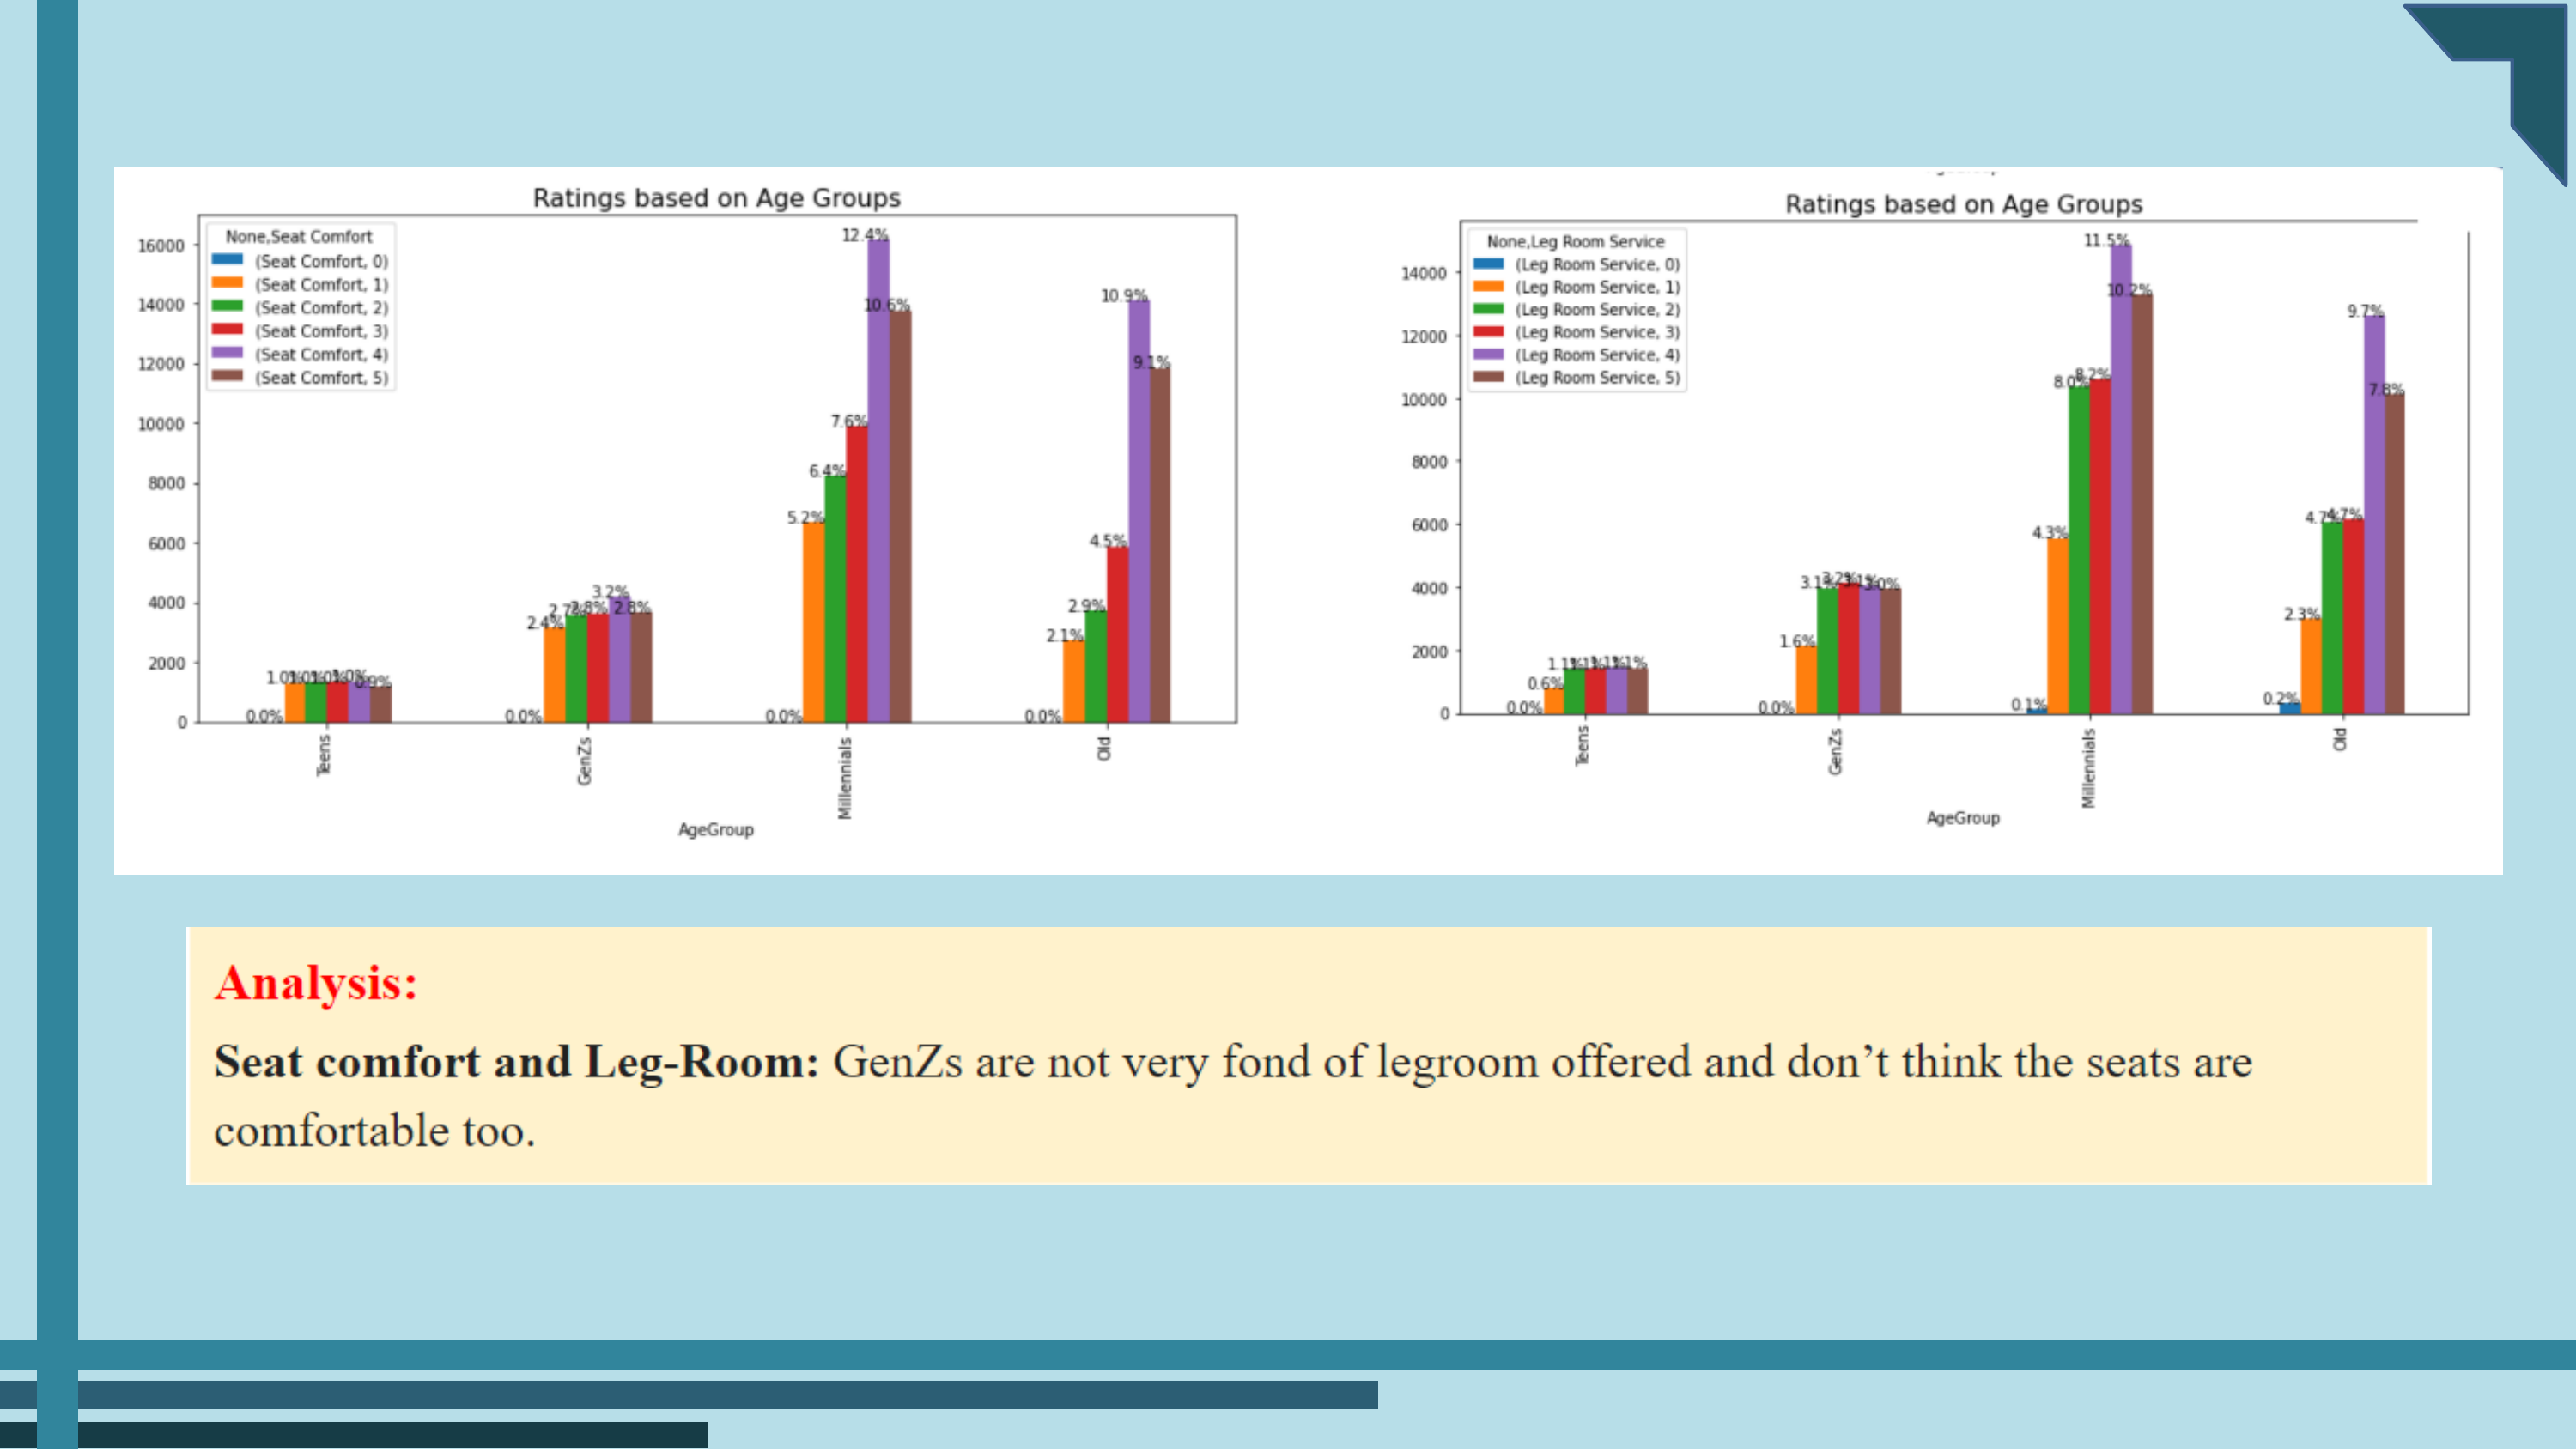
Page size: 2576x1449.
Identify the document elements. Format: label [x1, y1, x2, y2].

text_box [37, 0, 78, 1340]
text_box [37, 1370, 78, 1380]
text_box [2403, 3, 2568, 188]
picture [185, 927, 2432, 1185]
text_box [0, 1340, 2576, 1370]
text_box [0, 1421, 709, 1449]
text_box [0, 1381, 1379, 1409]
picture [114, 167, 2503, 876]
